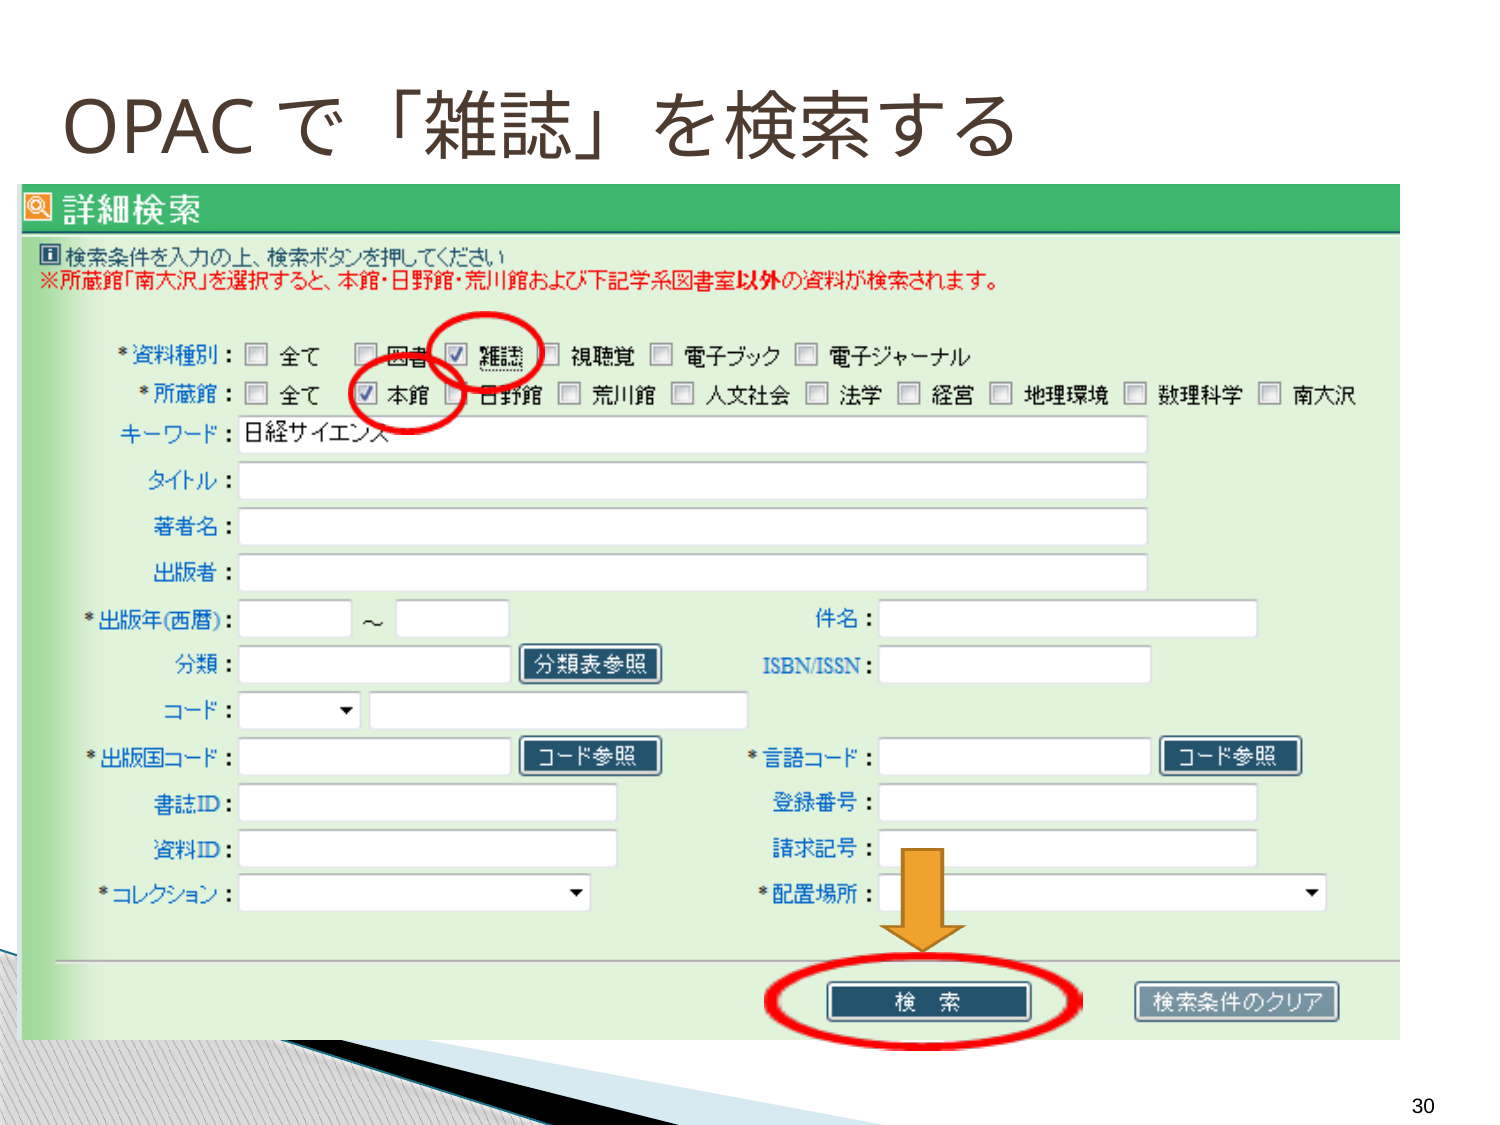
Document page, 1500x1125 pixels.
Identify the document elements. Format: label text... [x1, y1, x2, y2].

text_box OPACで「雑誌」を検索する [46, 23, 1272, 176]
slide_number 30 [1349, 1039, 1450, 1125]
picture [17, 184, 1400, 1052]
